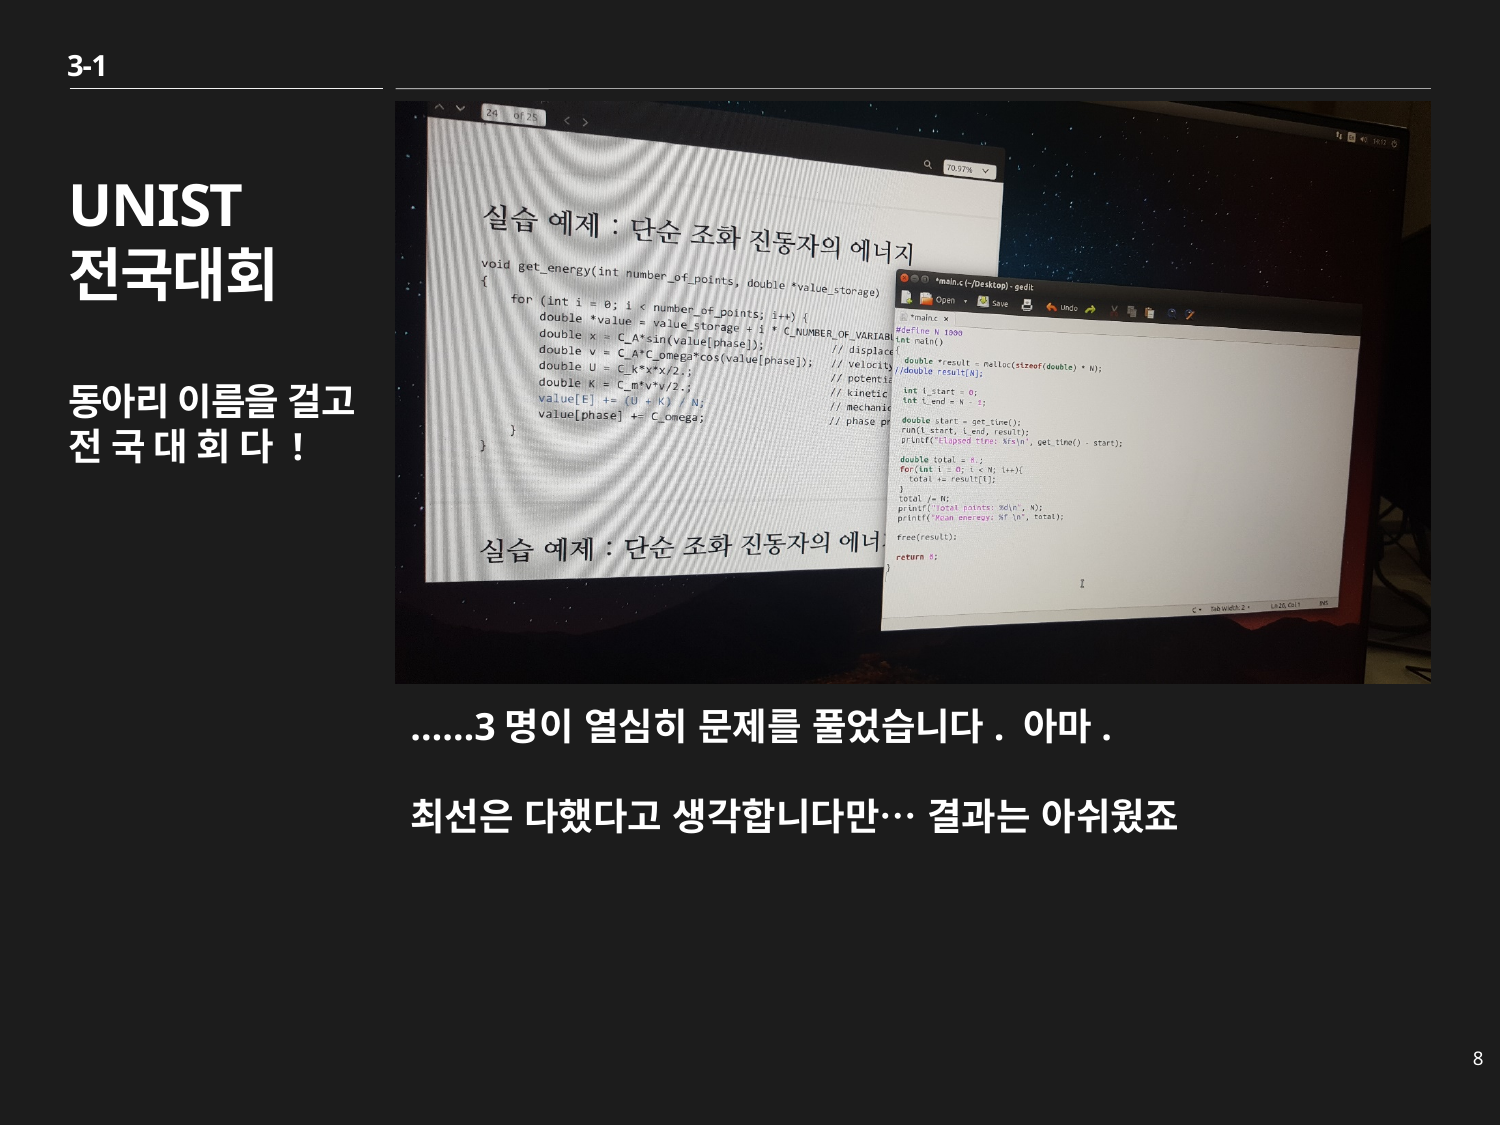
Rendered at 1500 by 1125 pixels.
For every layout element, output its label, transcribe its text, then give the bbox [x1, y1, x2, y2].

text_box UNIST 전국대회 동아리 이름을 걸고 전 국 대 회 다 ! [53, 160, 384, 610]
picture [395, 100, 1432, 684]
text_box 3-1 [52, 39, 123, 90]
text_box ……3명이 열심히 문제를 풀었습니다. 아마. 최선은 다했다고 생각합니다만… 결과는 아쉬웠죠 [395, 695, 1431, 846]
text_box 8 [1377, 1039, 1499, 1080]
